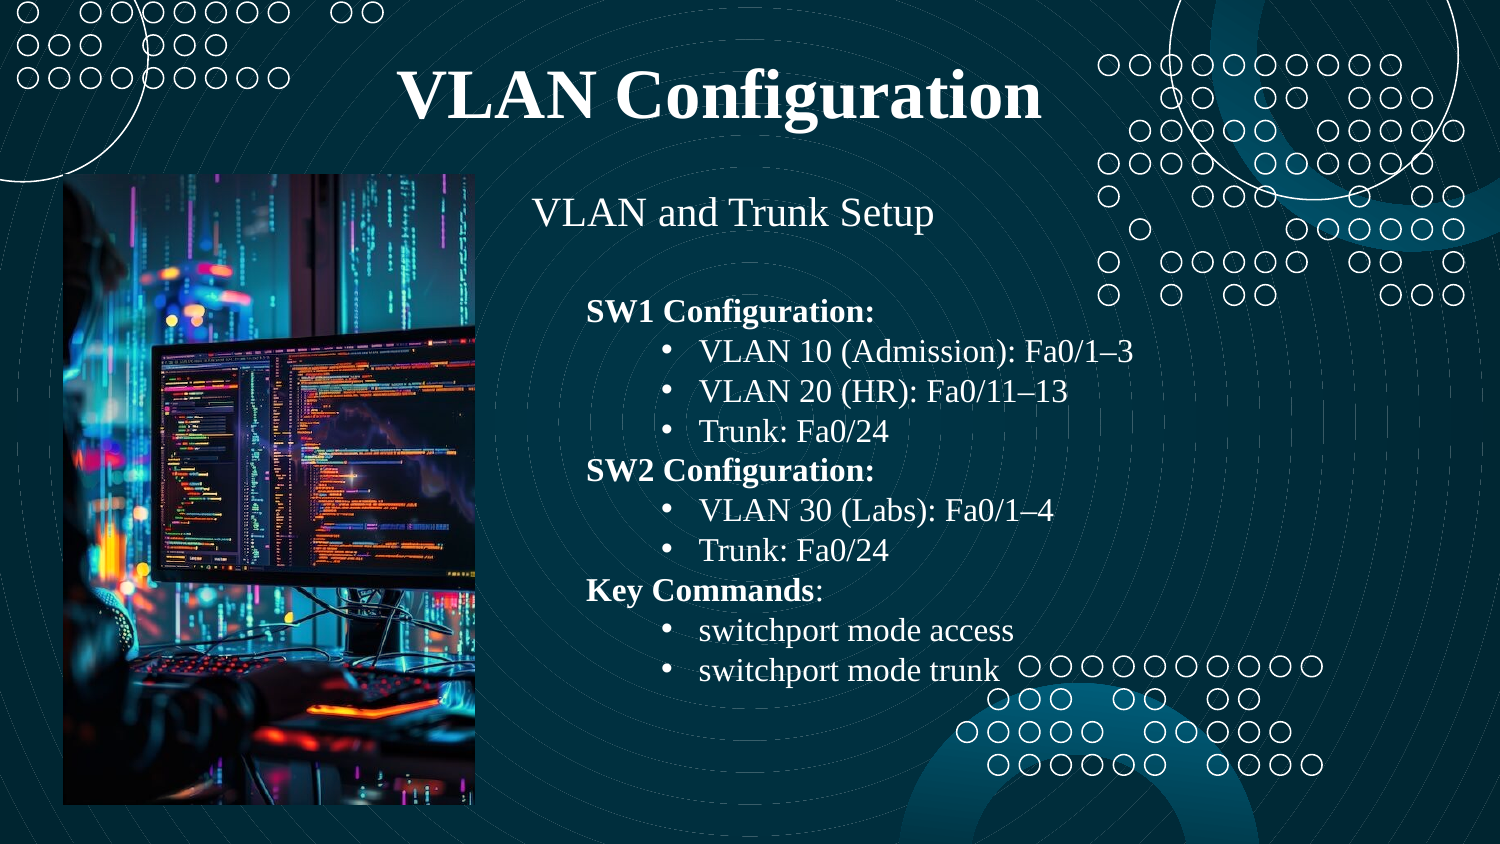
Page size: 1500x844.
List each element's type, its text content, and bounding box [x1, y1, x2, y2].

picture [723, 628, 729, 640]
picture [892, 666, 896, 680]
list SW1 Configuration: VLAN 10 (Admission): Fa0/1–3 VLAN 20 (HR): Fa0/11–13 Trunk: Fa0/24 SW2 Configuration: VLAN 30 (Labs): Fa0/1–4 Trunk: Fa0/24 Key Commands: switchport mode access switchport mode trunk [496, 273, 1340, 619]
picture [832, 625, 837, 641]
picture [953, 666, 957, 681]
picture [855, 666, 861, 680]
picture [864, 626, 870, 640]
title VLAN Configuration [348, 26, 1092, 148]
picture [961, 627, 965, 640]
picture [832, 664, 837, 681]
picture [747, 625, 752, 641]
picture [63, 173, 475, 804]
picture [990, 626, 999, 639]
picture [974, 666, 980, 680]
picture [777, 666, 783, 680]
picture [777, 626, 783, 640]
text_box VLAN and Trunk Setup [478, 177, 1340, 243]
picture [991, 672, 997, 680]
picture [714, 666, 721, 680]
picture [908, 668, 912, 680]
picture [747, 665, 752, 681]
picture [892, 626, 896, 640]
picture [701, 627, 710, 639]
picture [975, 628, 979, 640]
picture [855, 626, 861, 640]
picture [908, 628, 912, 640]
picture [788, 626, 800, 648]
picture [756, 627, 760, 640]
picture [932, 664, 937, 681]
picture [756, 667, 760, 680]
picture [714, 626, 721, 640]
picture [946, 629, 950, 640]
picture [864, 666, 870, 680]
picture [701, 667, 710, 679]
picture [788, 666, 800, 688]
picture [1003, 627, 1012, 639]
picture [723, 668, 729, 680]
